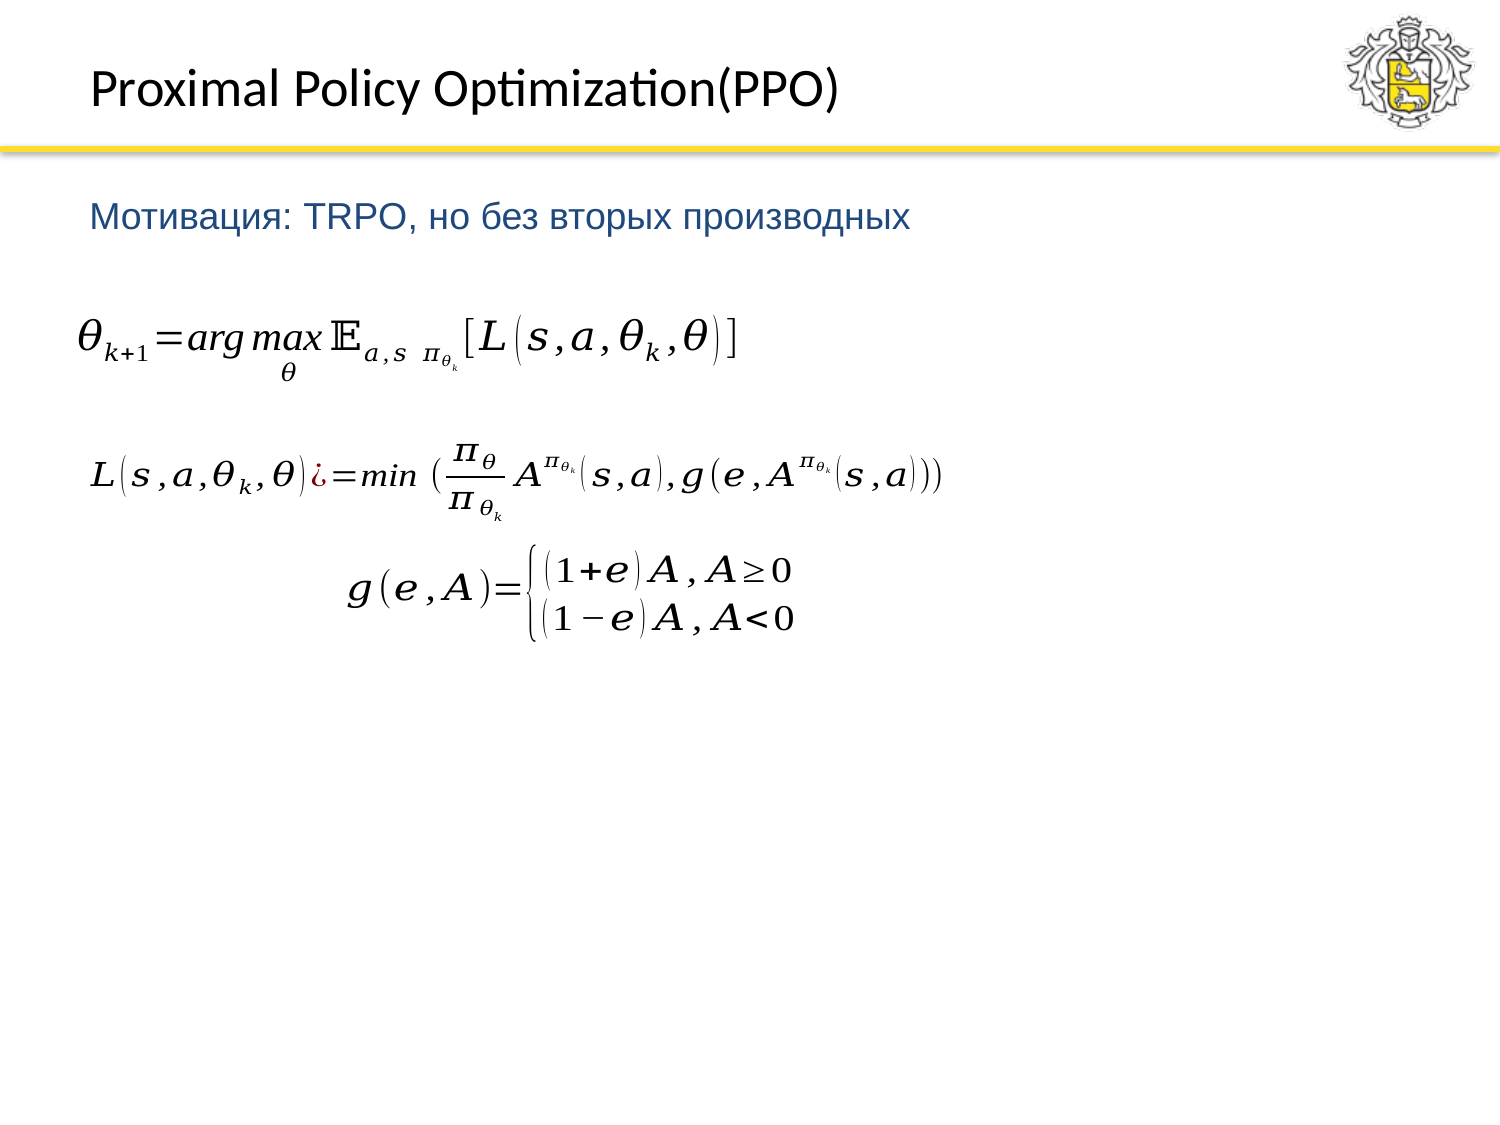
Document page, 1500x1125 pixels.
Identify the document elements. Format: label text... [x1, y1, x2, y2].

text_box Мотивация: TRPO, но без вторых производных [74, 184, 1069, 245]
title Proximal Policy Optimization(PPO) [75, 50, 1425, 119]
